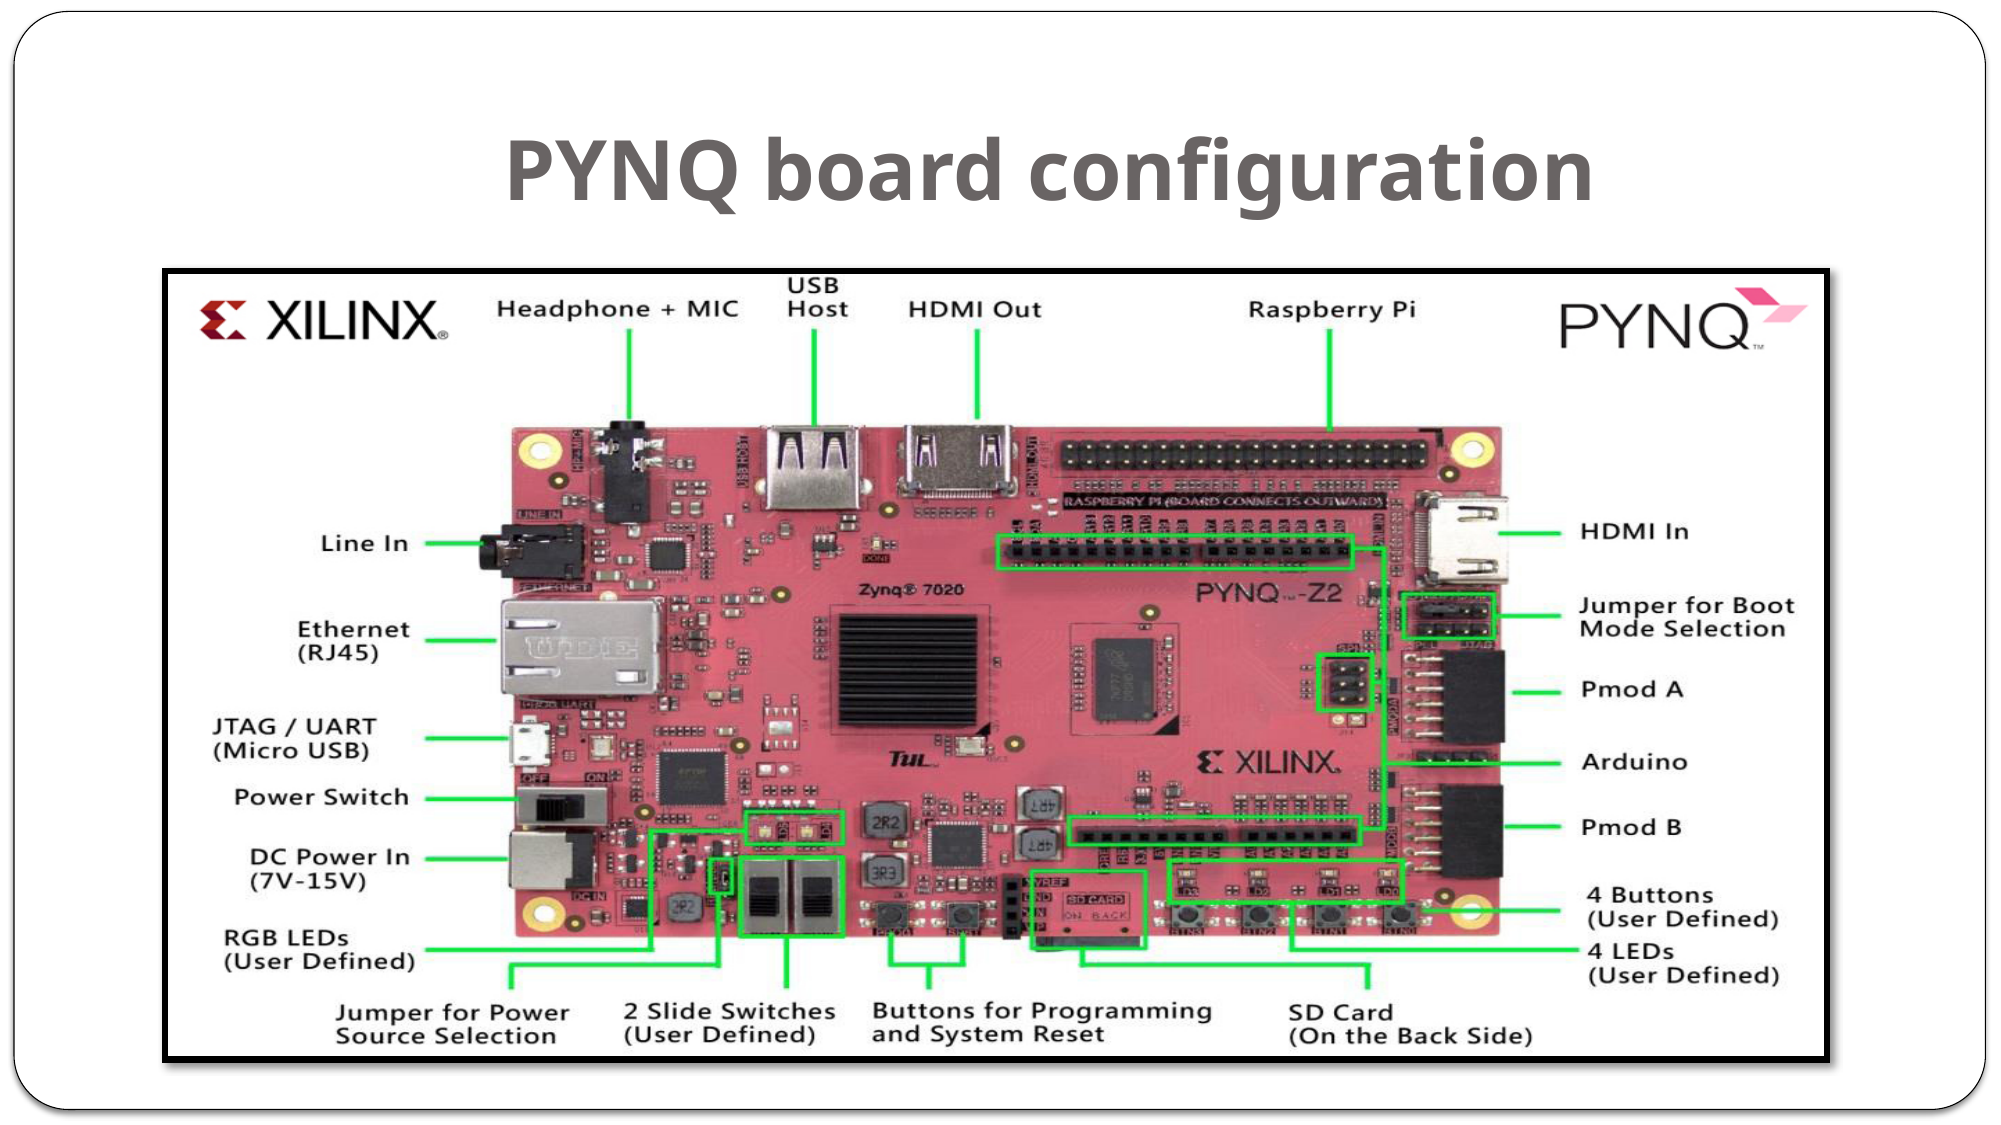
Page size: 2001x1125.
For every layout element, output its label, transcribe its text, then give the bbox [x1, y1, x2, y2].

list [167, 273, 1825, 1057]
title PYNQ board configuration [200, 45, 1900, 233]
